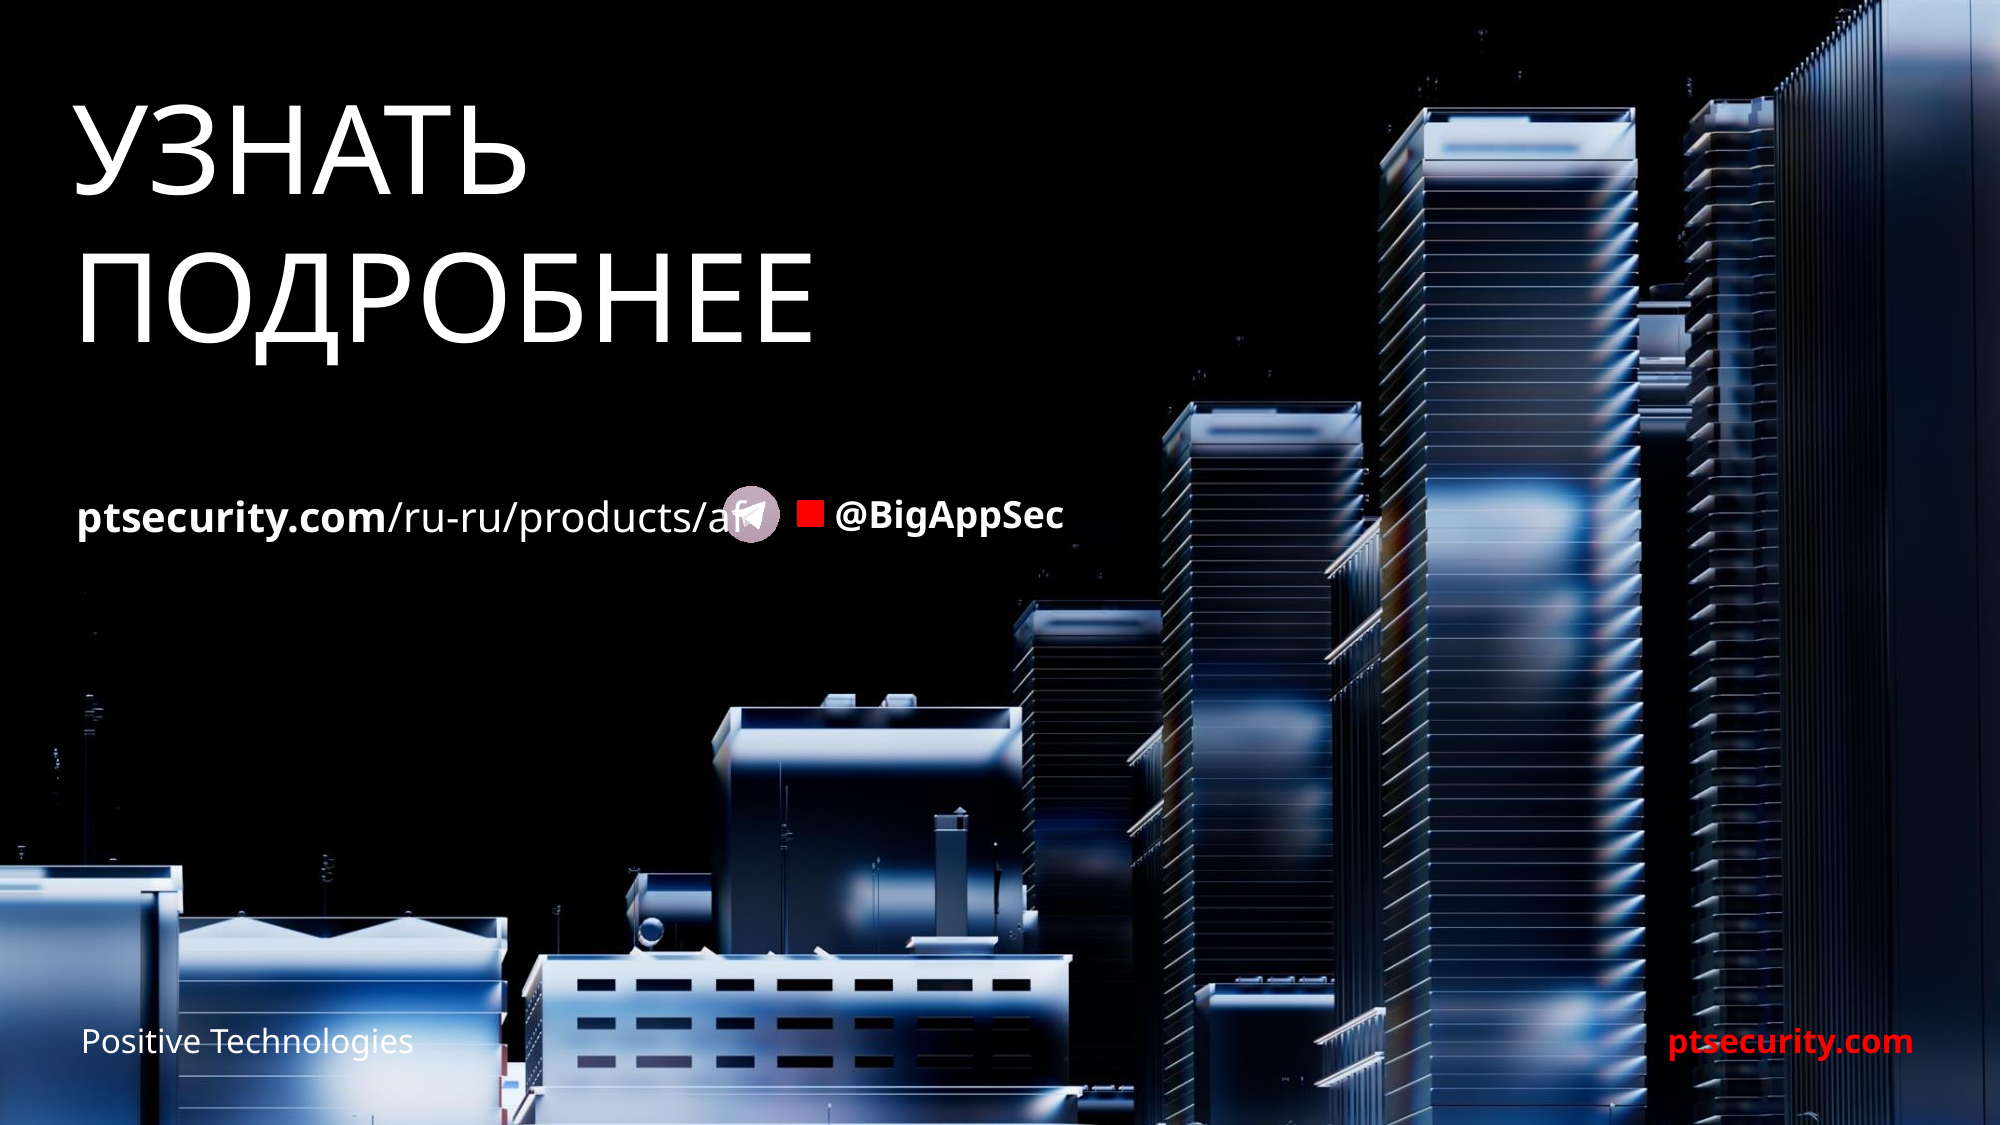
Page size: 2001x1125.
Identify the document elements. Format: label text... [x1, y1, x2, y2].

picture [0, 0, 2000, 1125]
text_box ptsecurity.com/ru-ru/products/af [61, 483, 1029, 563]
title УЗНАТЬ ПОДРОБНЕЕ [56, 62, 1029, 377]
subtitle @BigAppSec [1029, 483, 1117, 563]
